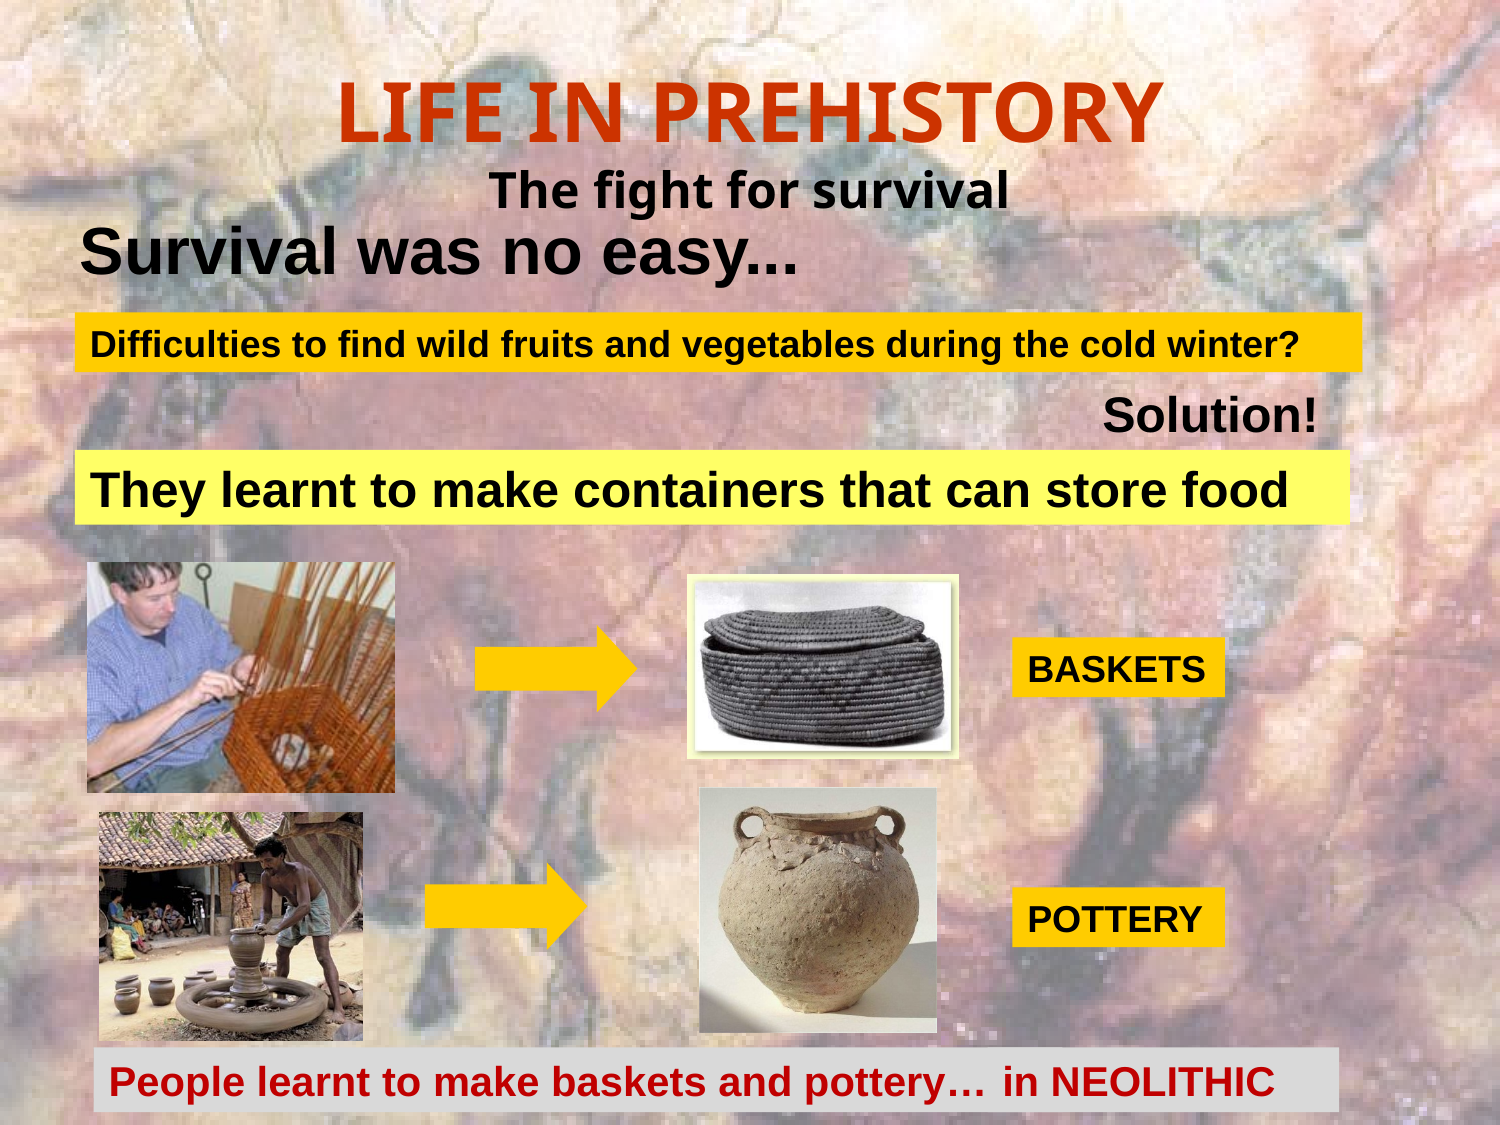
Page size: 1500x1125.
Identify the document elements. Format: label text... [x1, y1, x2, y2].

text_box Difficulties to find wild fruits and vegetables during the cold winter? [74, 312, 1363, 373]
picture [0, 0, 1500, 1125]
text_box POTTERY [1012, 887, 1225, 948]
text_box [474, 624, 638, 713]
text_box Solution! [1087, 374, 1350, 449]
text_box in NEOLITHIC [987, 1047, 1340, 1113]
title LIFE IN PREHISTORY The fight for survival [75, 41, 1425, 237]
text_box [532, 525, 908, 684]
text_box People learnt to make baskets and pottery… [93, 1047, 987, 1113]
text_box They learnt to make containers that can store food [74, 449, 1350, 525]
text_box [424, 862, 588, 950]
text_box Survival was no easy... [64, 199, 892, 296]
text_box BASKETS [1012, 637, 1225, 698]
text_box [532, 402, 908, 449]
